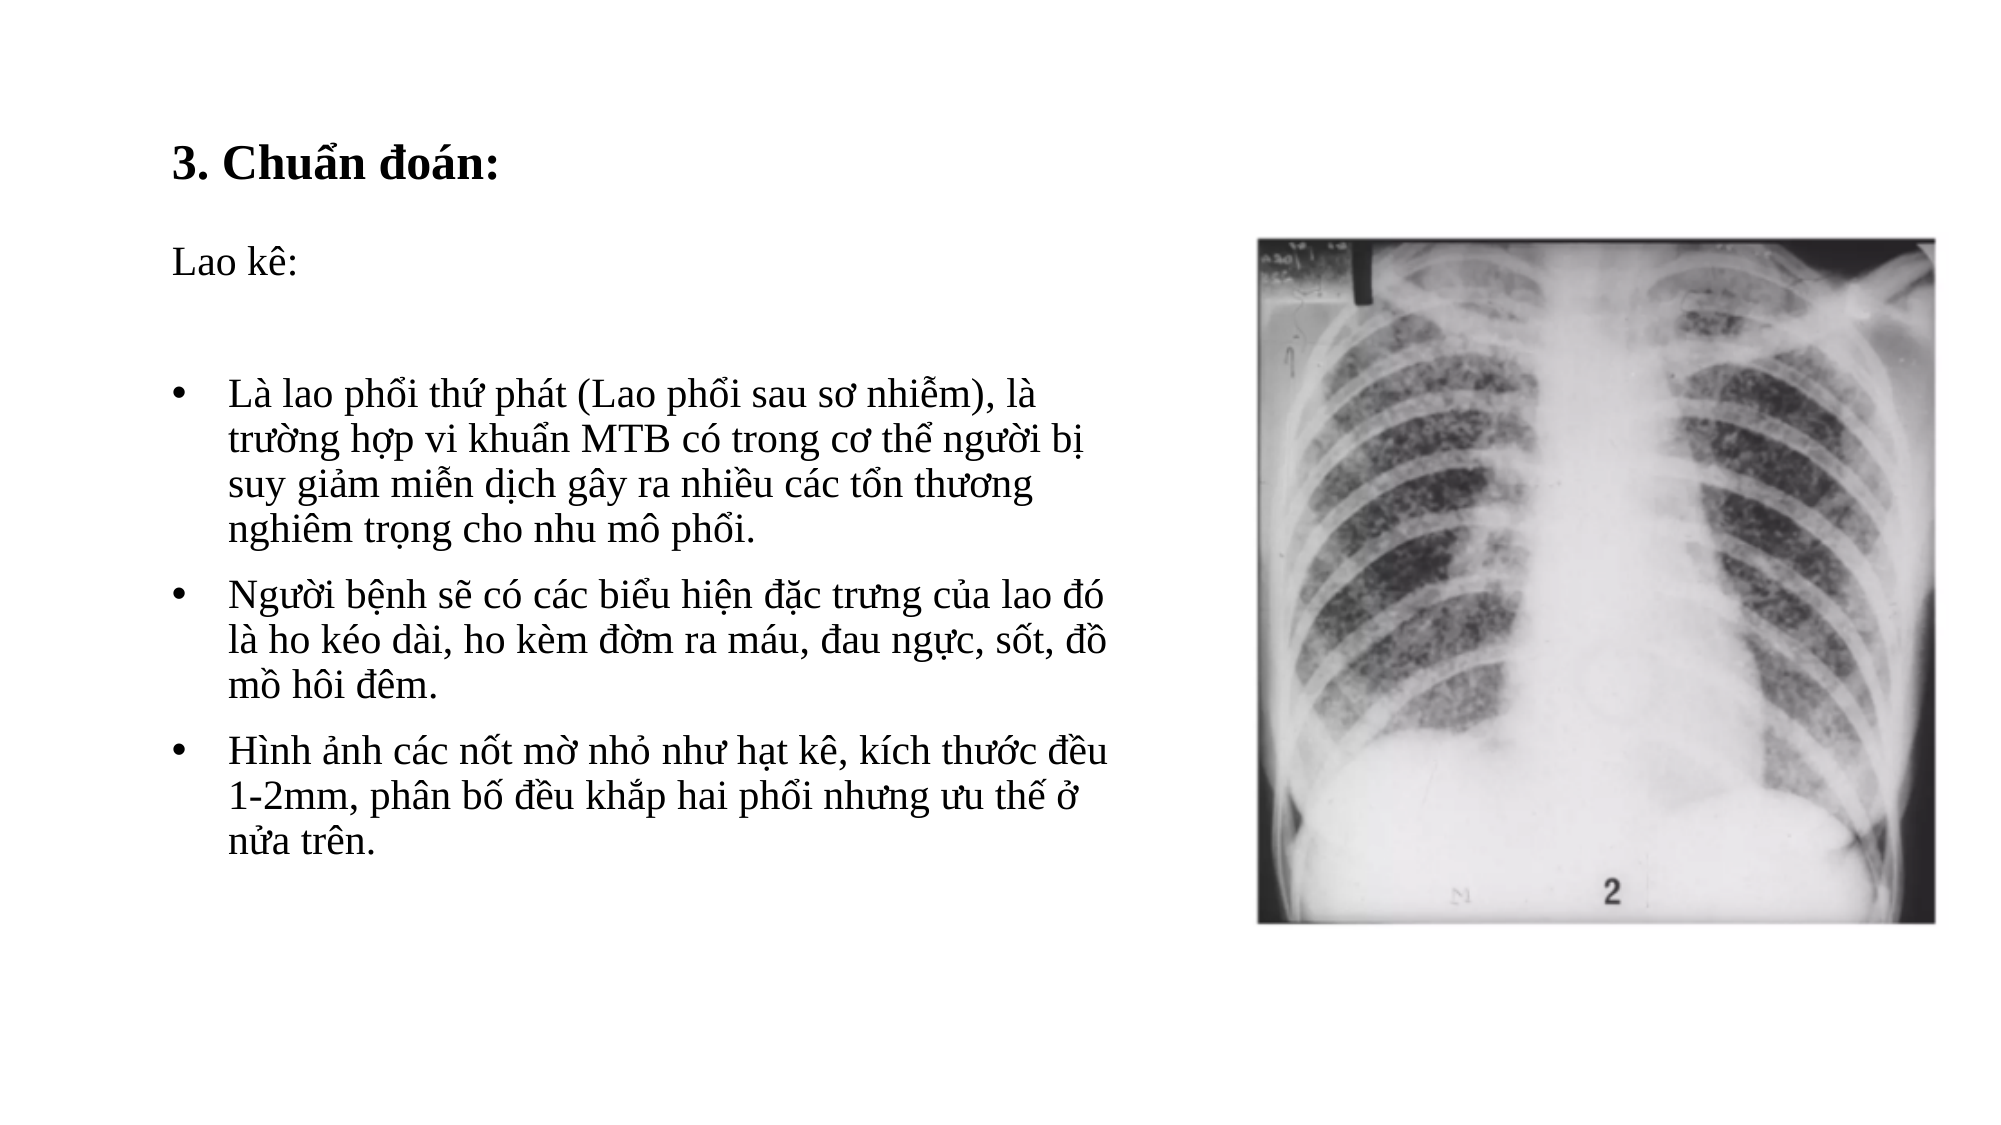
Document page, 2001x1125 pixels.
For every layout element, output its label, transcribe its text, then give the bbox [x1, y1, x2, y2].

picture [1242, 232, 1949, 930]
title 3. Chuẩn đoán: [156, 144, 1657, 198]
subtitle Lao kê: Là lao phổi thứ phát (Lao phổi sau sơ nhiễm), là trường hợp vi khuẩn MTB có trong cơ thể người bị suy giảm miễn dịch gây ra nhiều các tổn thương nghiêm trọng cho nhu mô phổi. Người bệnh sẽ có các biểu hiện đặc trưng của lao đó là ho kéo dài, ho kèm đờm ra máu, đau ngực, sốt, đồ mồ hôi đêm. Hình ảnh các nốt mờ nhỏ như hạt kê, kích thước đều 1-2mm, phân bố đều khắp hai phổi nhưng ưu thế ở nửa trên. [156, 232, 1155, 947]
